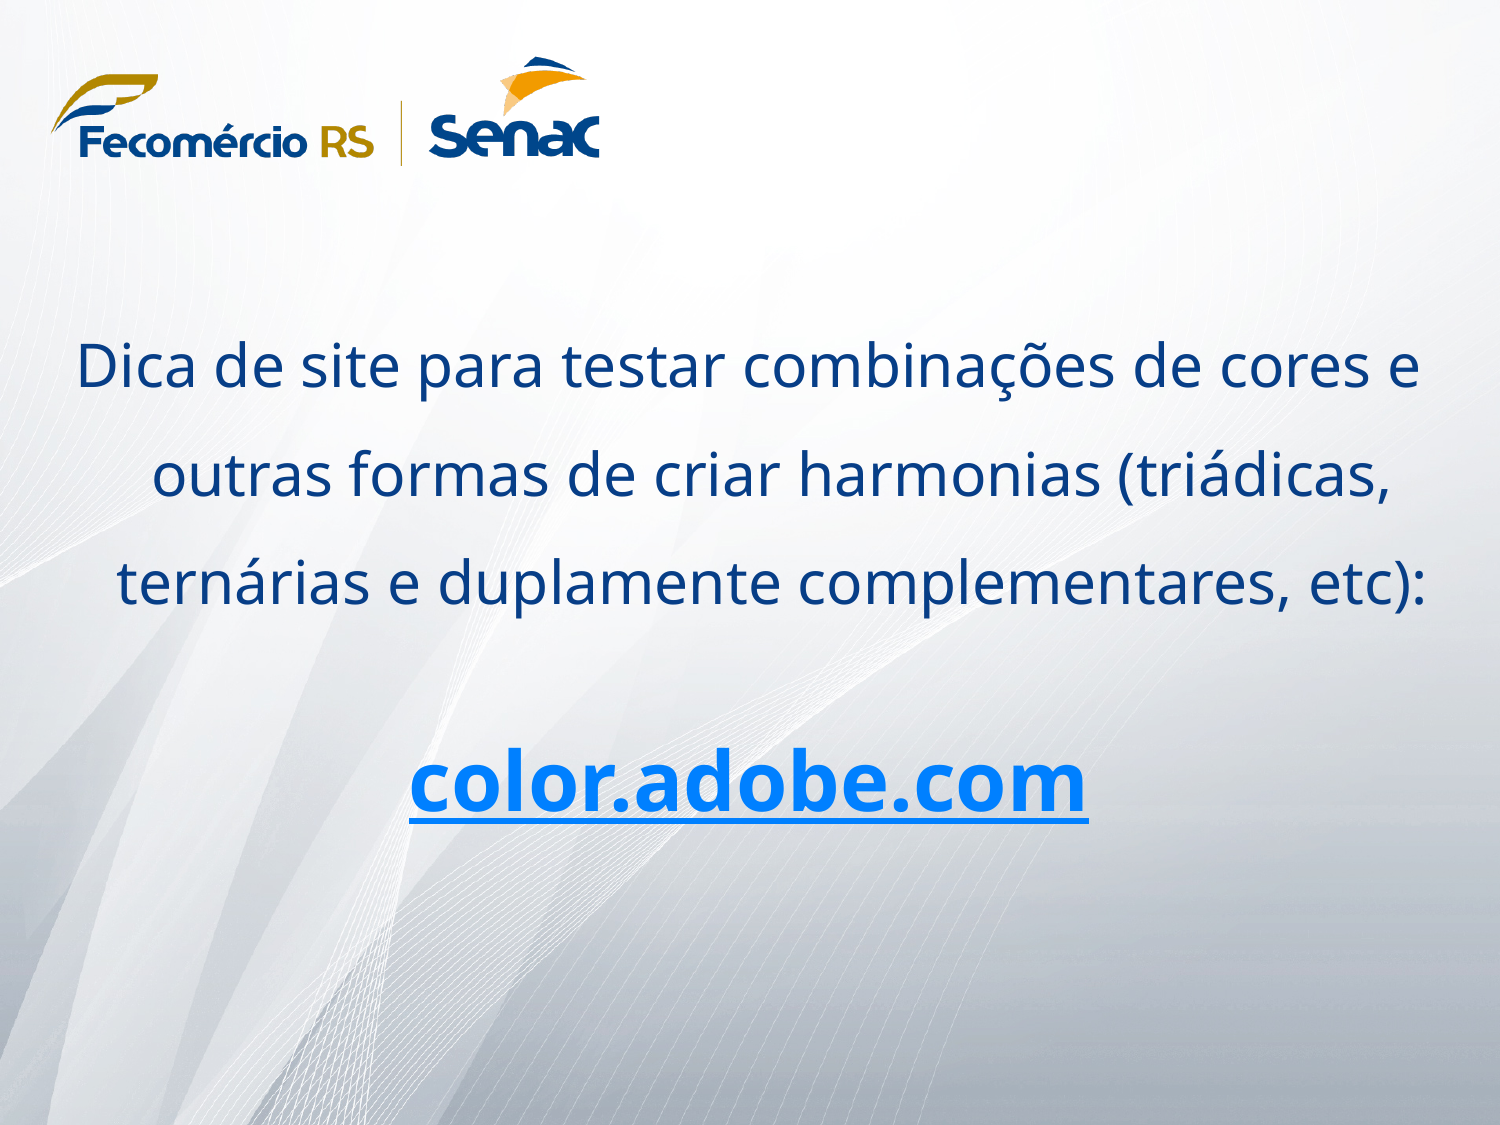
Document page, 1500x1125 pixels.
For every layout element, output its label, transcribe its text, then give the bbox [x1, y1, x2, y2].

list Dica de site para testar combinações de cores e outras formas de criar harmonias (triádicas, ternárias e duplamente complementares, etc): color.adobe.com [53, 290, 1430, 955]
picture [0, 0, 1500, 1125]
